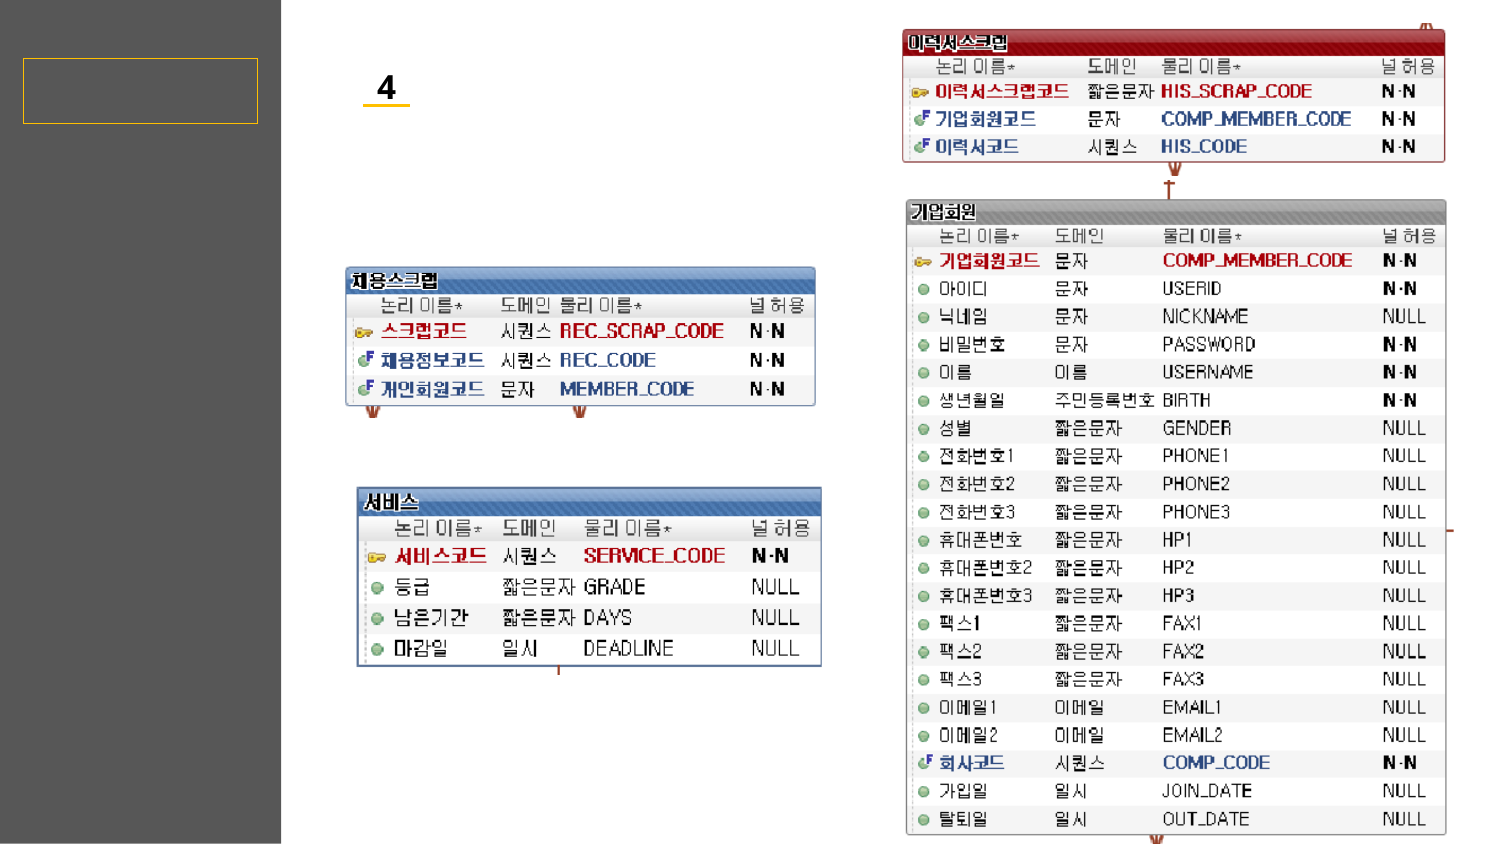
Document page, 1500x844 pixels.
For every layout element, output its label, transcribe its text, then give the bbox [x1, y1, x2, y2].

text_box 4 [339, 58, 434, 114]
text_box [0, 0, 283, 844]
picture [902, 23, 1466, 176]
picture [351, 480, 833, 675]
picture [890, 180, 1454, 844]
text_box 4-1 eXERD [23, 58, 258, 124]
picture [339, 257, 821, 418]
